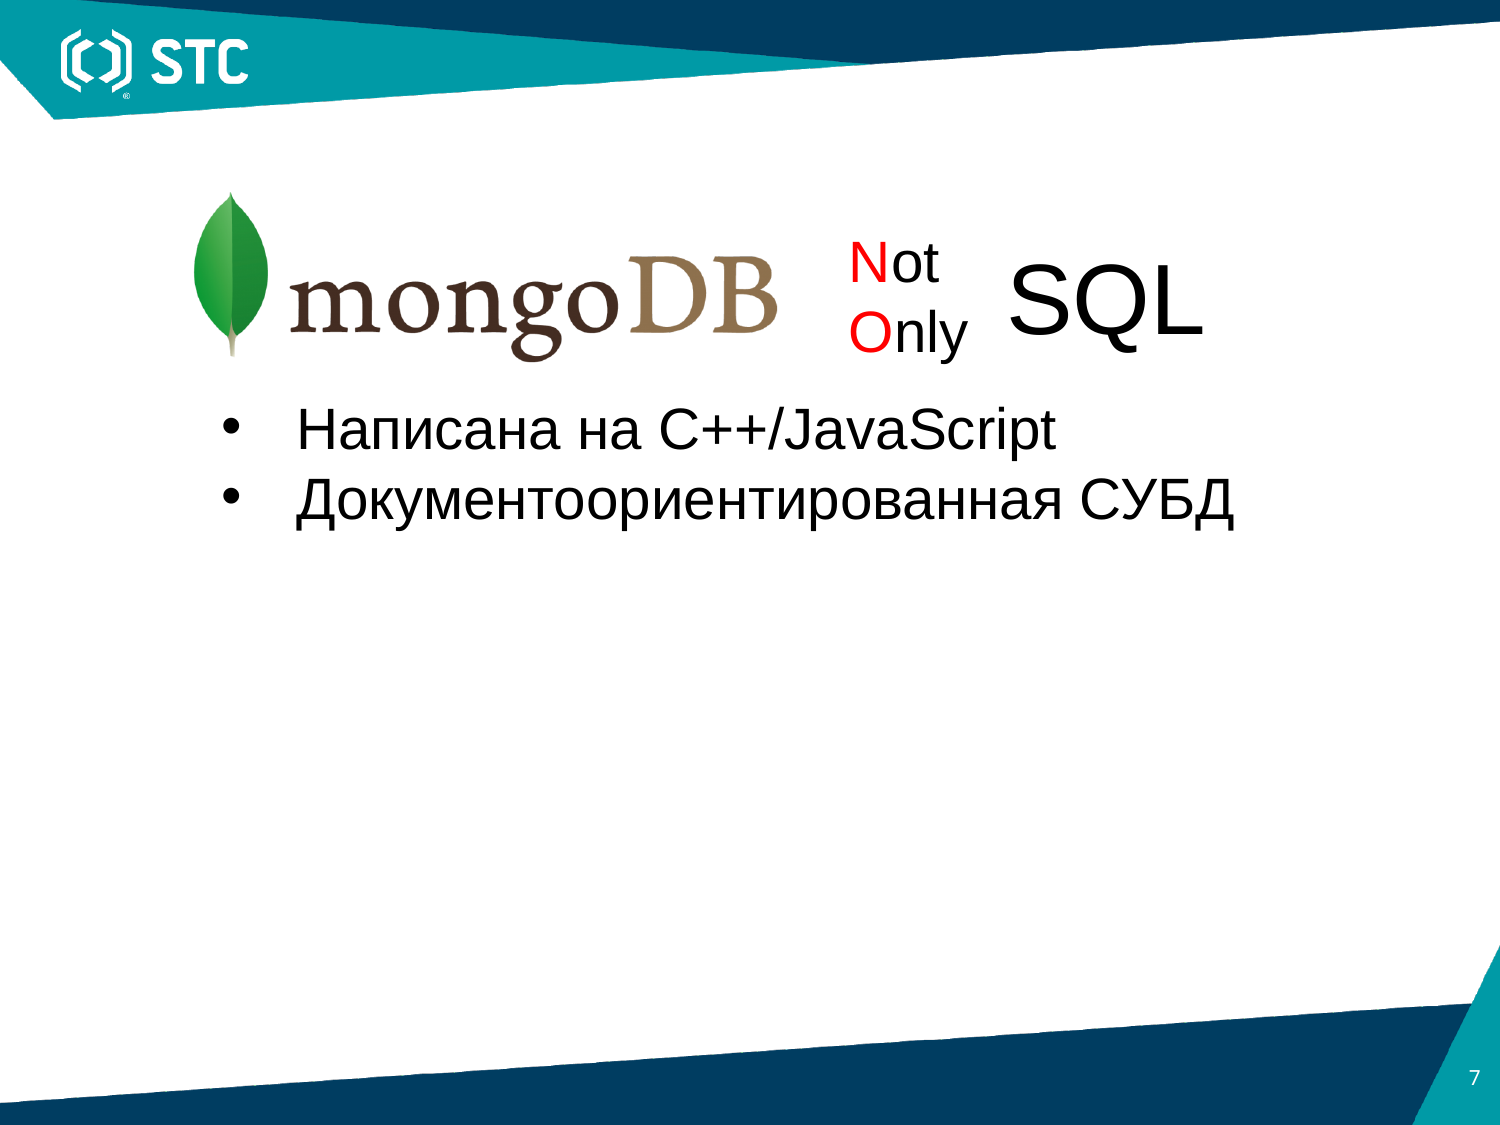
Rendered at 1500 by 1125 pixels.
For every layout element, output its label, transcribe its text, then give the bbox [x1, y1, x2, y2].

text_box Not Only [834, 216, 984, 372]
text_box Написана на С++/JavaScript Документоориентированная СУБД [206, 383, 1282, 539]
picture [0, 0, 1500, 1125]
text_box SQL [991, 227, 1222, 362]
